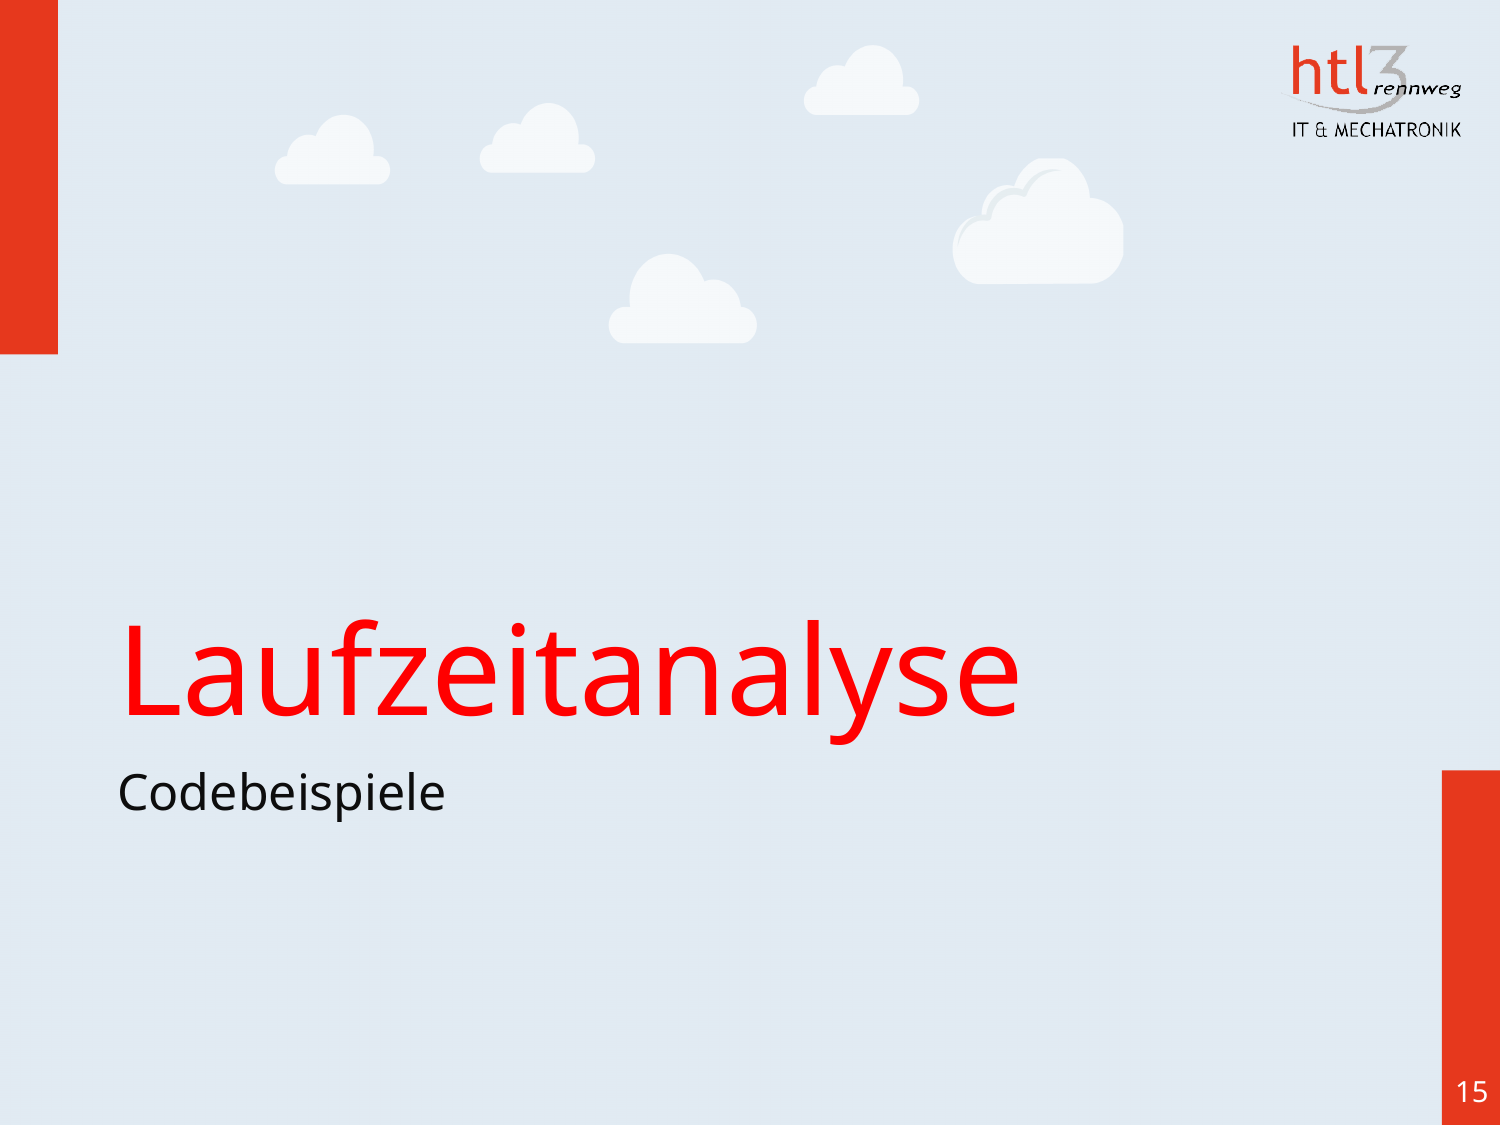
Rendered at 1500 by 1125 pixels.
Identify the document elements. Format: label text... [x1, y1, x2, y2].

picture [0, 0, 1500, 1125]
list Codebeispiele [102, 752, 1397, 999]
title Laufzeitanalyse [102, 302, 1397, 749]
